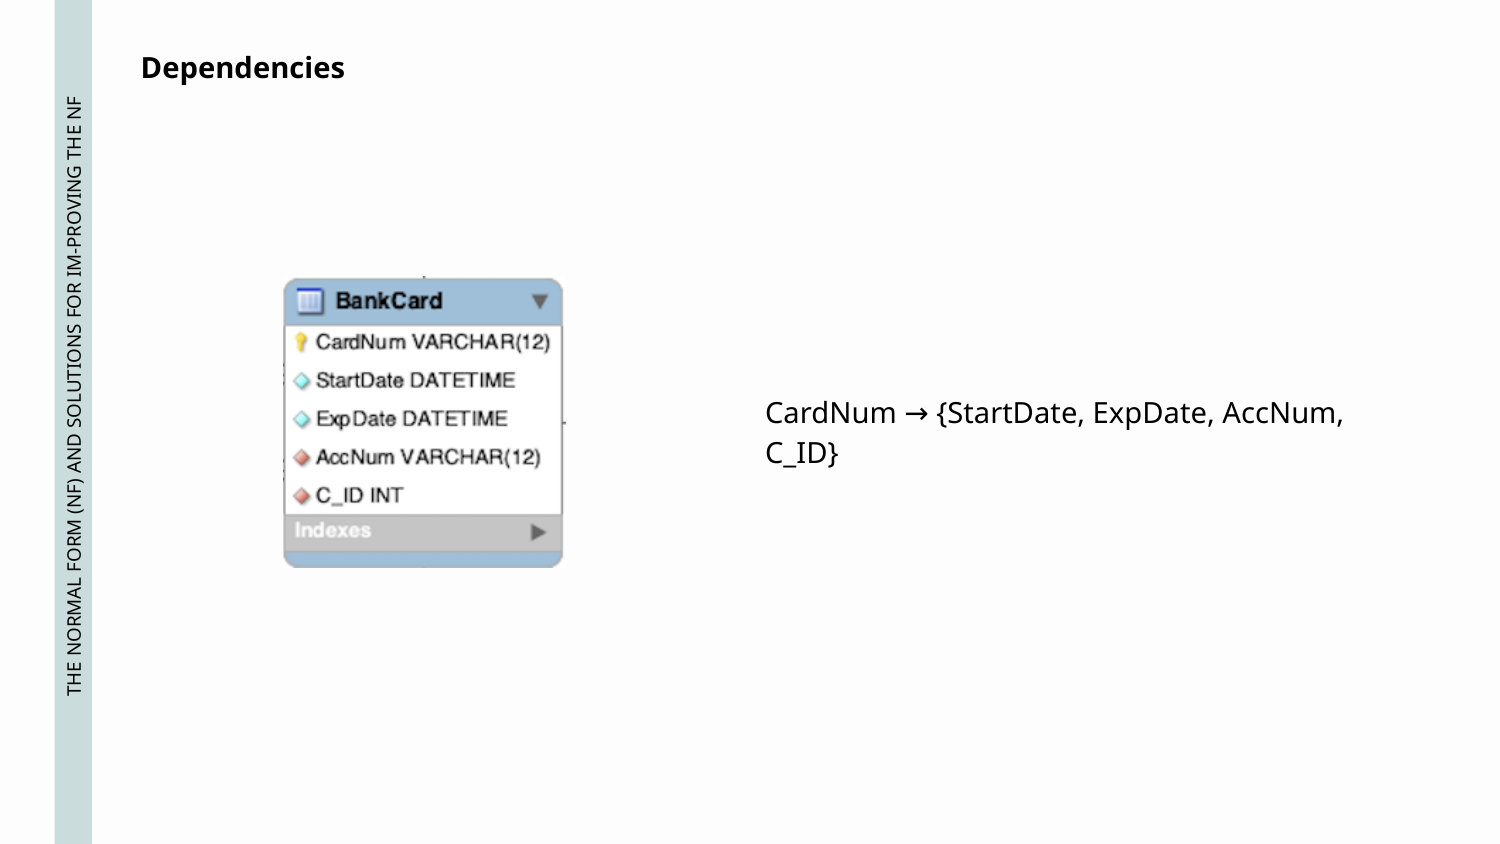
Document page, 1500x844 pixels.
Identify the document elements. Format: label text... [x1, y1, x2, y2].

title THE NORMAL FORM (NF) AND SOLUTIONS FOR IM-PROVING THE NF [56, 81, 91, 788]
text_box Dependencies [125, 29, 566, 107]
picture [282, 275, 567, 568]
subtitle CardNum → {StartDate, ExpDate, AccNum, C_ID} [750, 373, 1413, 470]
